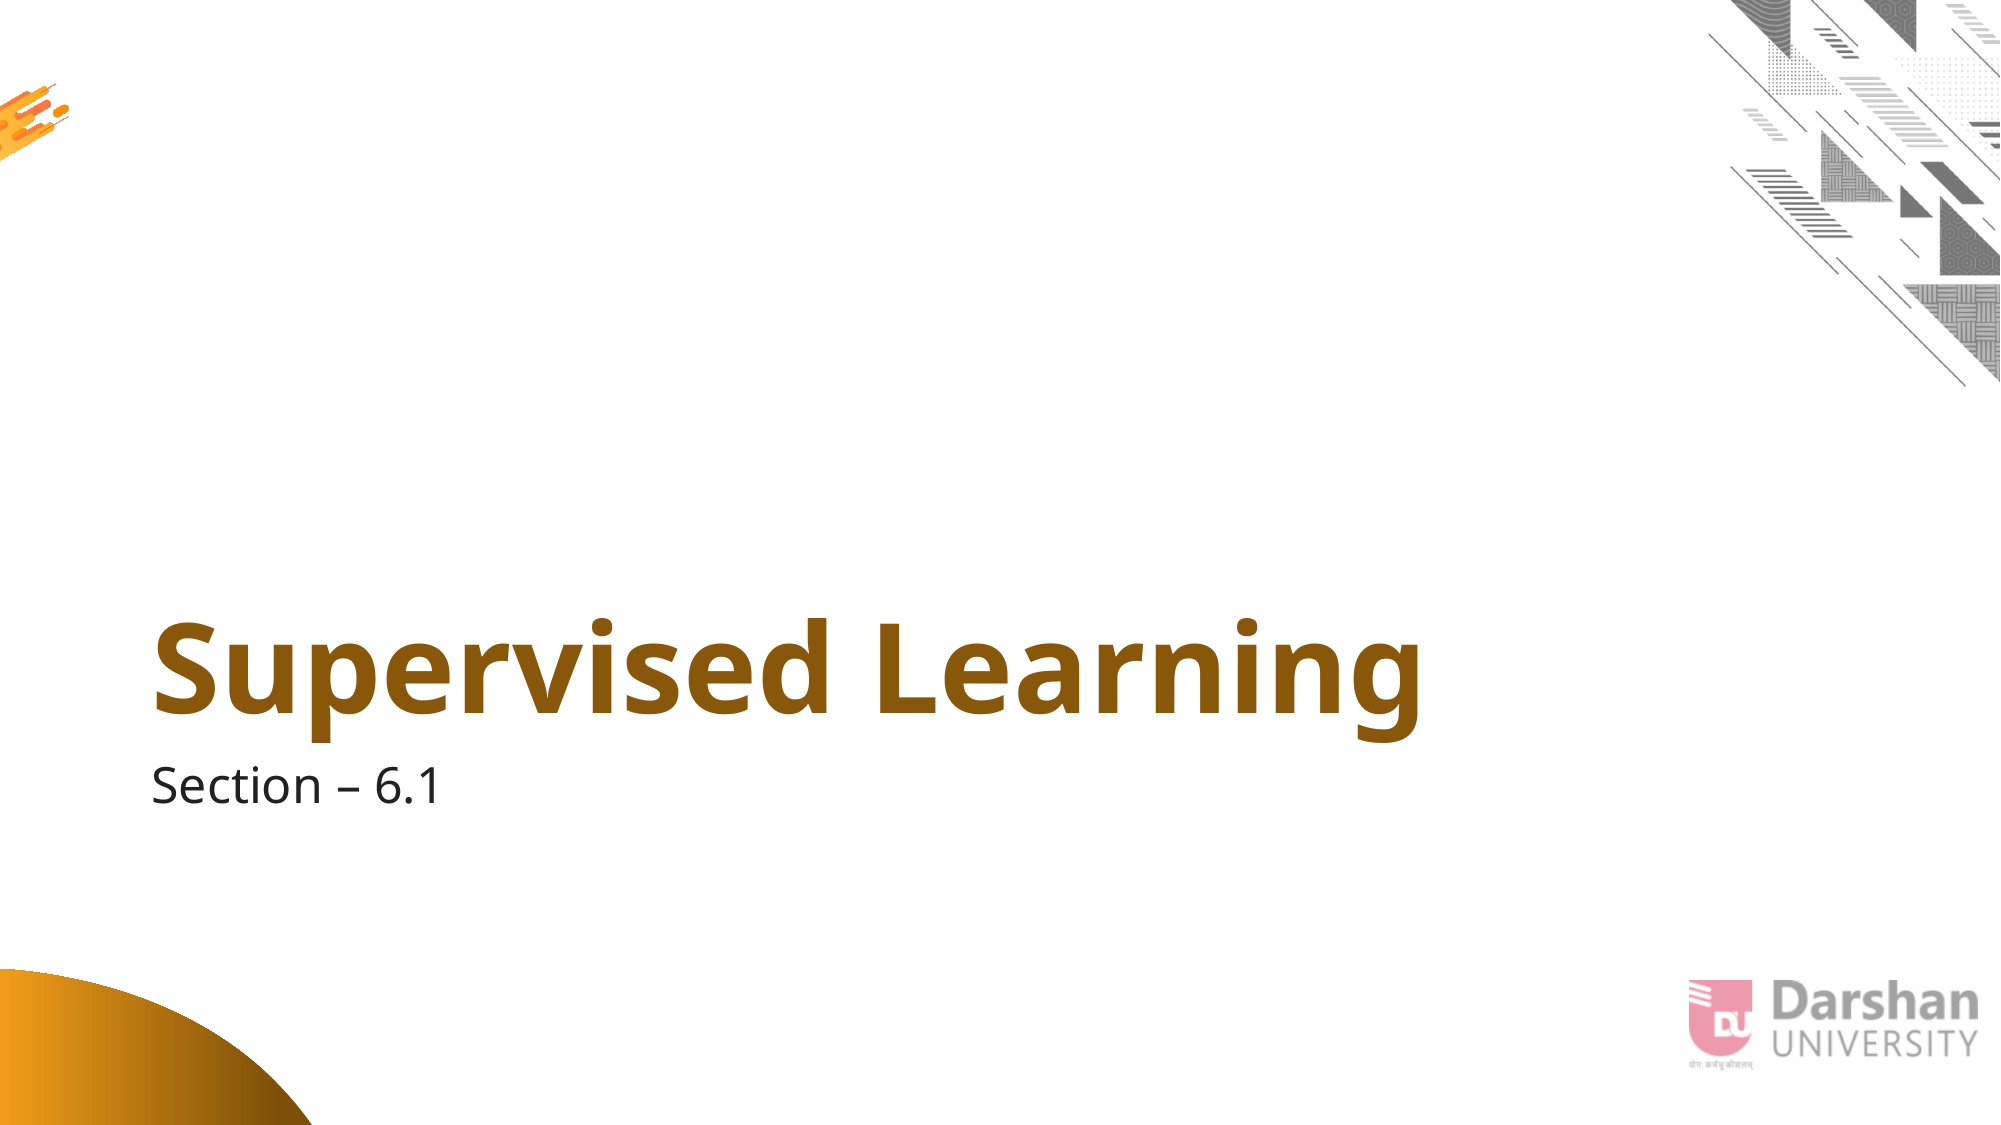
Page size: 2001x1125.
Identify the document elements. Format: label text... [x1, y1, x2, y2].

list Section – 6.1 [136, 752, 1862, 999]
picture [0, 65, 90, 193]
picture [1689, 980, 1978, 1070]
title Supervised Learning [136, 280, 1924, 749]
